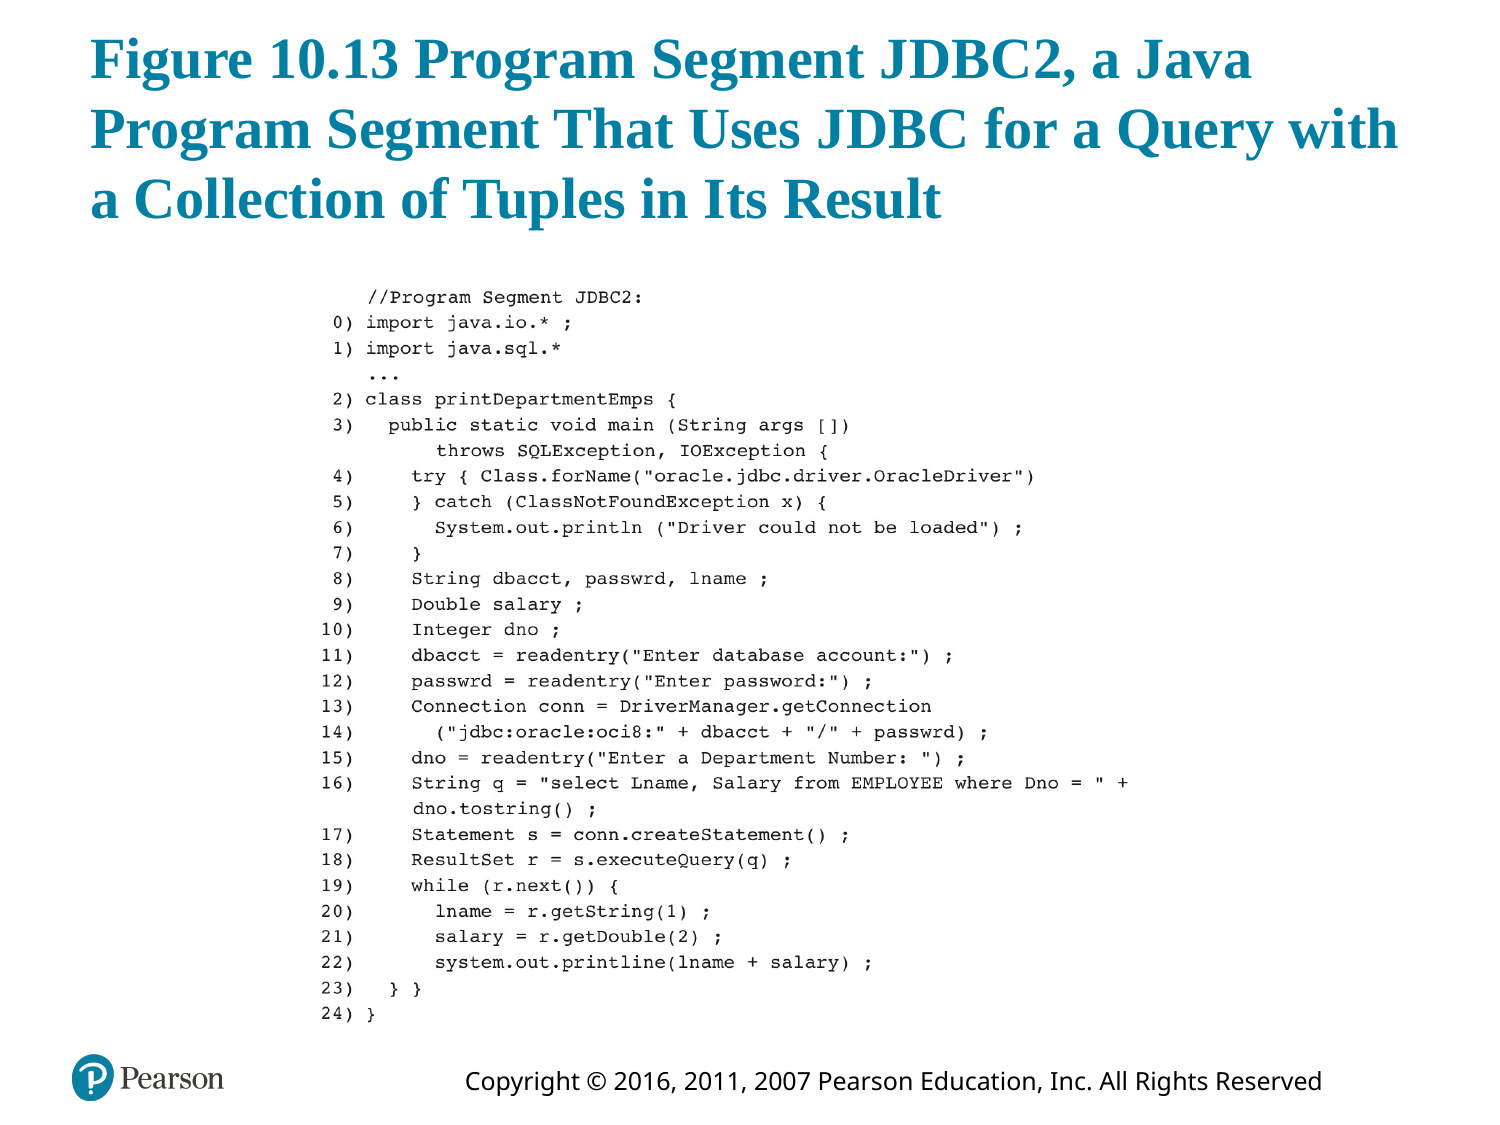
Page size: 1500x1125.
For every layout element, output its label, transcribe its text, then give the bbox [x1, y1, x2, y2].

title Figure 10.13 Program Segment J D B C 2, a Java Program Segment That Uses J D B C for a Query with a Collection of Tuples in Its Result [75, 35, 1425, 216]
picture [316, 283, 1152, 1024]
picture [72, 1054, 88, 1070]
picture [98, 1054, 224, 1101]
picture [80, 1063, 106, 1088]
picture [72, 1087, 83, 1101]
